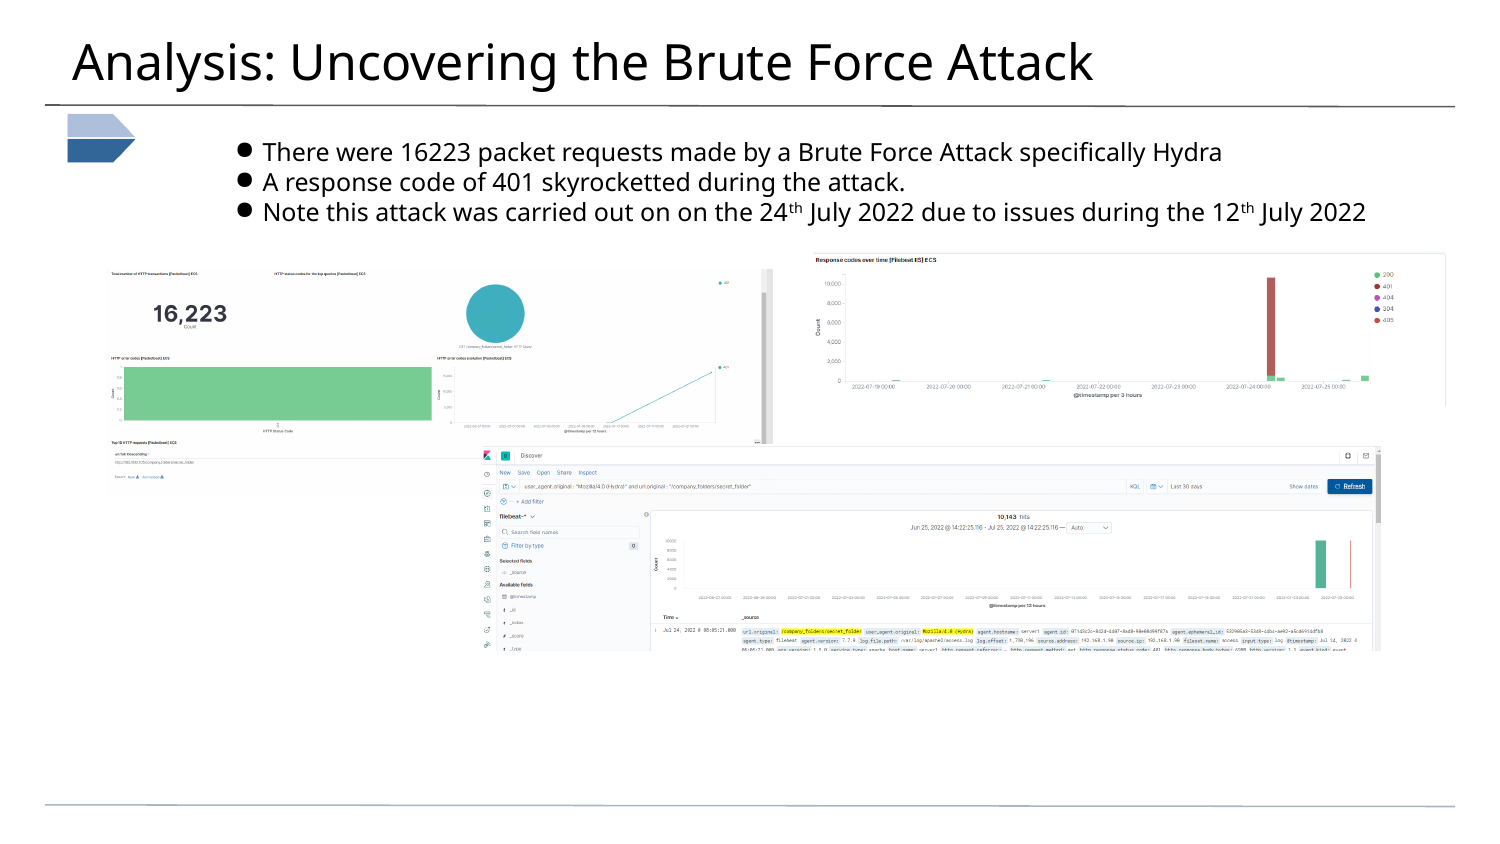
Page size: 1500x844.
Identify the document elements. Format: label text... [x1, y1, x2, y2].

title Analysis: Uncovering the Brute Force Attack [0, 0, 1500, 88]
picture [105, 269, 1381, 651]
picture [813, 251, 1446, 407]
picture [65, 109, 136, 165]
subtitle There were 16223 packet requests made by a Brute Force Attack specifically Hydra A response code of 401 skyrocketted during the attack. Note this attack was carried out on on the 24th July 2022 due to issues during the 12th July 2022 [135, 121, 1500, 281]
